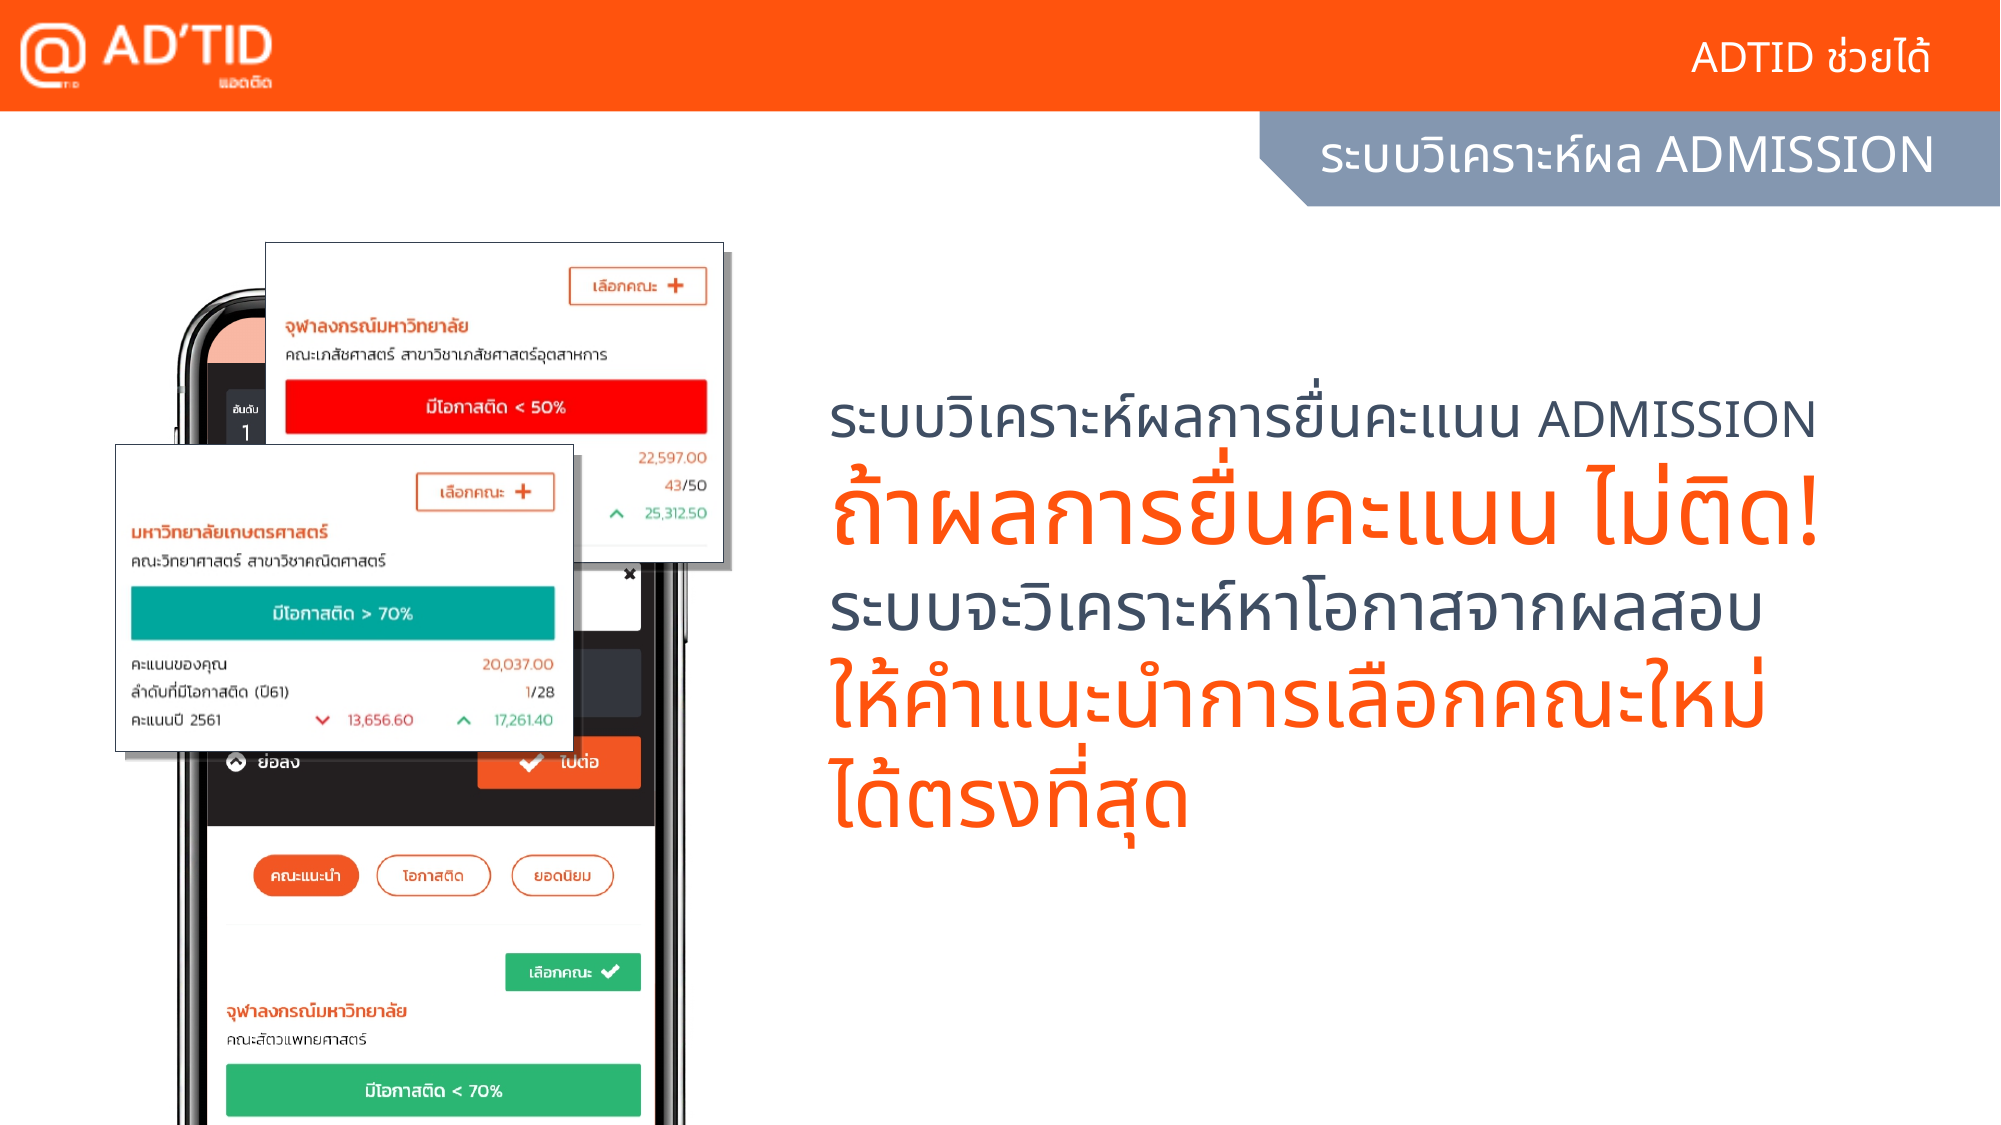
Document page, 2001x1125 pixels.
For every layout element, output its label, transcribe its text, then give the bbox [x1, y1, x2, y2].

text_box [164, 563, 698, 1125]
text_box [1258, 112, 2000, 208]
text_box ระบบวิเคราะห์ผล ADMISSION [1305, 114, 1952, 190]
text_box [164, 277, 265, 444]
text_box ระบบวิเคราะห์ผลการยื่นคะแนน ADMISSION ถ้าผลการยื่นคะแนน ไม่ติด! ระบบจะวิเคราะห์หาโอกาสจากผลสอบ ให้คำแนะนำการเลือกคณะใหม่ ได้ตรงที่สุด [814, 371, 2000, 852]
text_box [0, 0, 2000, 112]
picture [115, 241, 724, 752]
